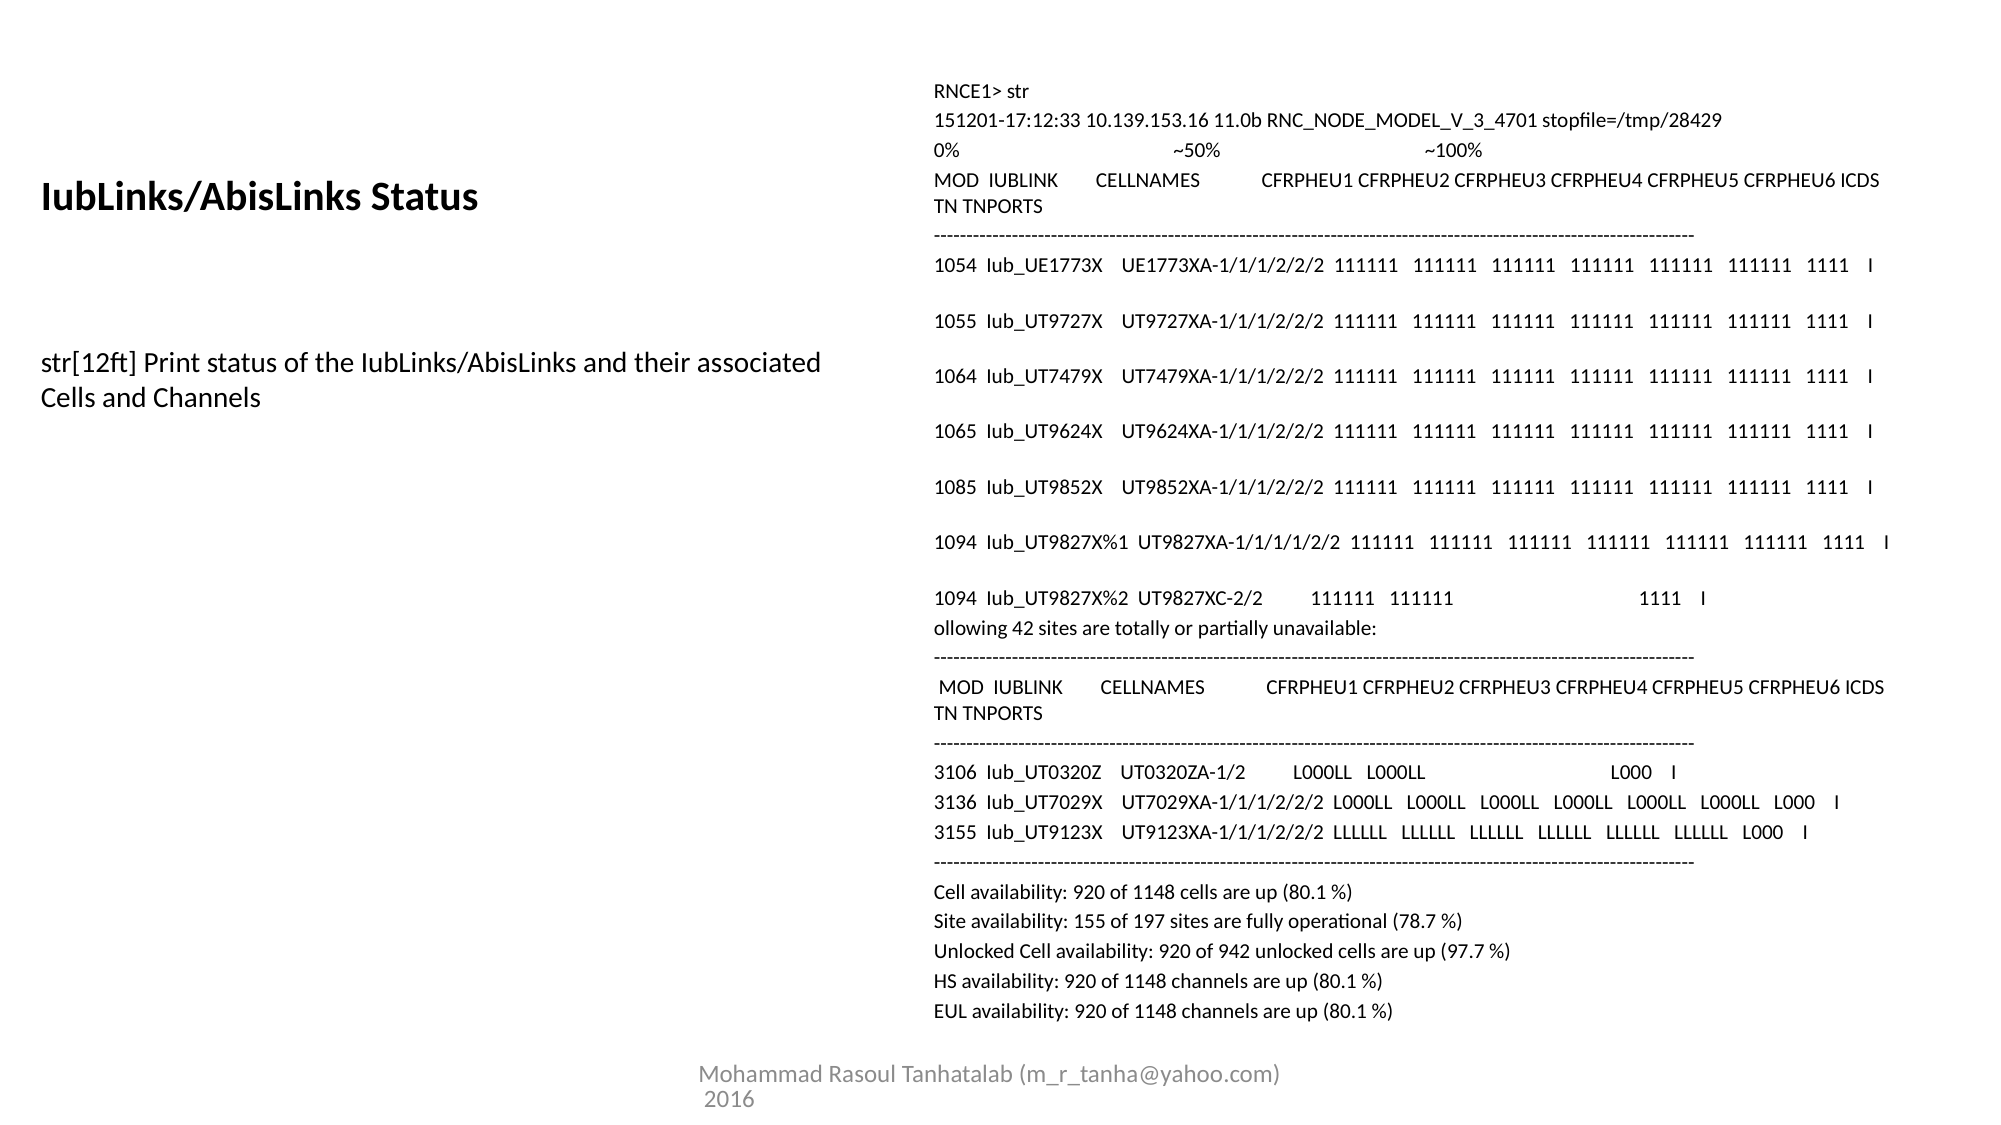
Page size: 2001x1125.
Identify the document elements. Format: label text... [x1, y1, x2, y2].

list str[12ft] Print status of the IubLinks/AbisLinks and their associated Cells and Channels [25, 336, 862, 962]
footer Mohammad Rasoul Tanhatalab (m_r_tanha@yahoo.com) 2016 [683, 1042, 1317, 1103]
title IubLinks/AbisLinks Status [25, 75, 783, 227]
list RNCE1> str 151201-17:12:33 10.139.153.16 11.0b RNC_NODE_MODEL_V_3_4701 stopfile=/tmp/28429 0% ~50% ~100% MOD IUBLINK CELLNAMES CFRPHEU1 CFRPHEU2 CFRPHEU3 CFRPHEU4 CFRPHEU5 CFRPHEU6 ICDS TN TNPORTS --------------------------------------------------------------------------------------------------------------------- 1054 Iub_UE1773X UE1773XA-1/1/1/2/2/2 111111 111111 111111 111111 111111 111111 1111 I 1055 Iub_UT9727X UT9727XA-1/1/1/2/2/2 111111 111111 111111 111111 111111 111111 1111 I 1064 Iub_UT7479X UT7479XA-1/1/1/2/2/2 111111 111111 111111 111111 111111 111111 1111 I 1065 Iub_UT9624X UT9624XA-1/1/1/2/2/2 111111 111111 111111 111111 111111 111111 1111 I 1085 Iub_UT9852X UT9852XA-1/1/1/2/2/2 111111 111111 111111 111111 111111 111111 1111 I 1094 Iub_UT9827X%1 UT9827XA-1/1/1/1/2/2 111111 111111 111111 111111 111111 111111 1111 I 1094 Iub_UT9827X%2 UT9827XC-2/2 111111 111111 1111 I ollowing 42 sites are totally or partially unavailable: --------------------------------------------------------------------------------------------------------------------- MOD IUBLINK CELLNAMES CFRPHEU1 CFRPHEU2 CFRPHEU3 CFRPHEU4 CFRPHEU5 CFRPHEU6 ICDS TN TNPORTS --------------------------------------------------------------------------------------------------------------------- 3106 Iub_UT0320Z UT0320ZA-1/2 L000LL L000LL L000 I 3136 Iub_UT7029X UT7029XA-1/1/1/2/2/2 L000LL L000LL L000LL L000LL L000LL L000LL L000 I 3155 Iub_UT9123X UT9123XA-1/1/1/2/2/2 LLLLLL LLLLLL LLLLLL LLLLLL LLLLLL LLLLLL L000 I --------------------------------------------------------------------------------------------------------------------- Cell availability: 920 of 1148 cells are up (80.1 %) Site availability: 155 of 197 sites are fully operational (78.7 %) Unlocked Cell availability: 920 of 942 unlocked cells are up (97.7 %) HS availability: 920 of 1148 channels are up (80.1 %) EUL availability: 920 of 1148 channels are up (80.1 %) [919, 39, 1917, 1048]
